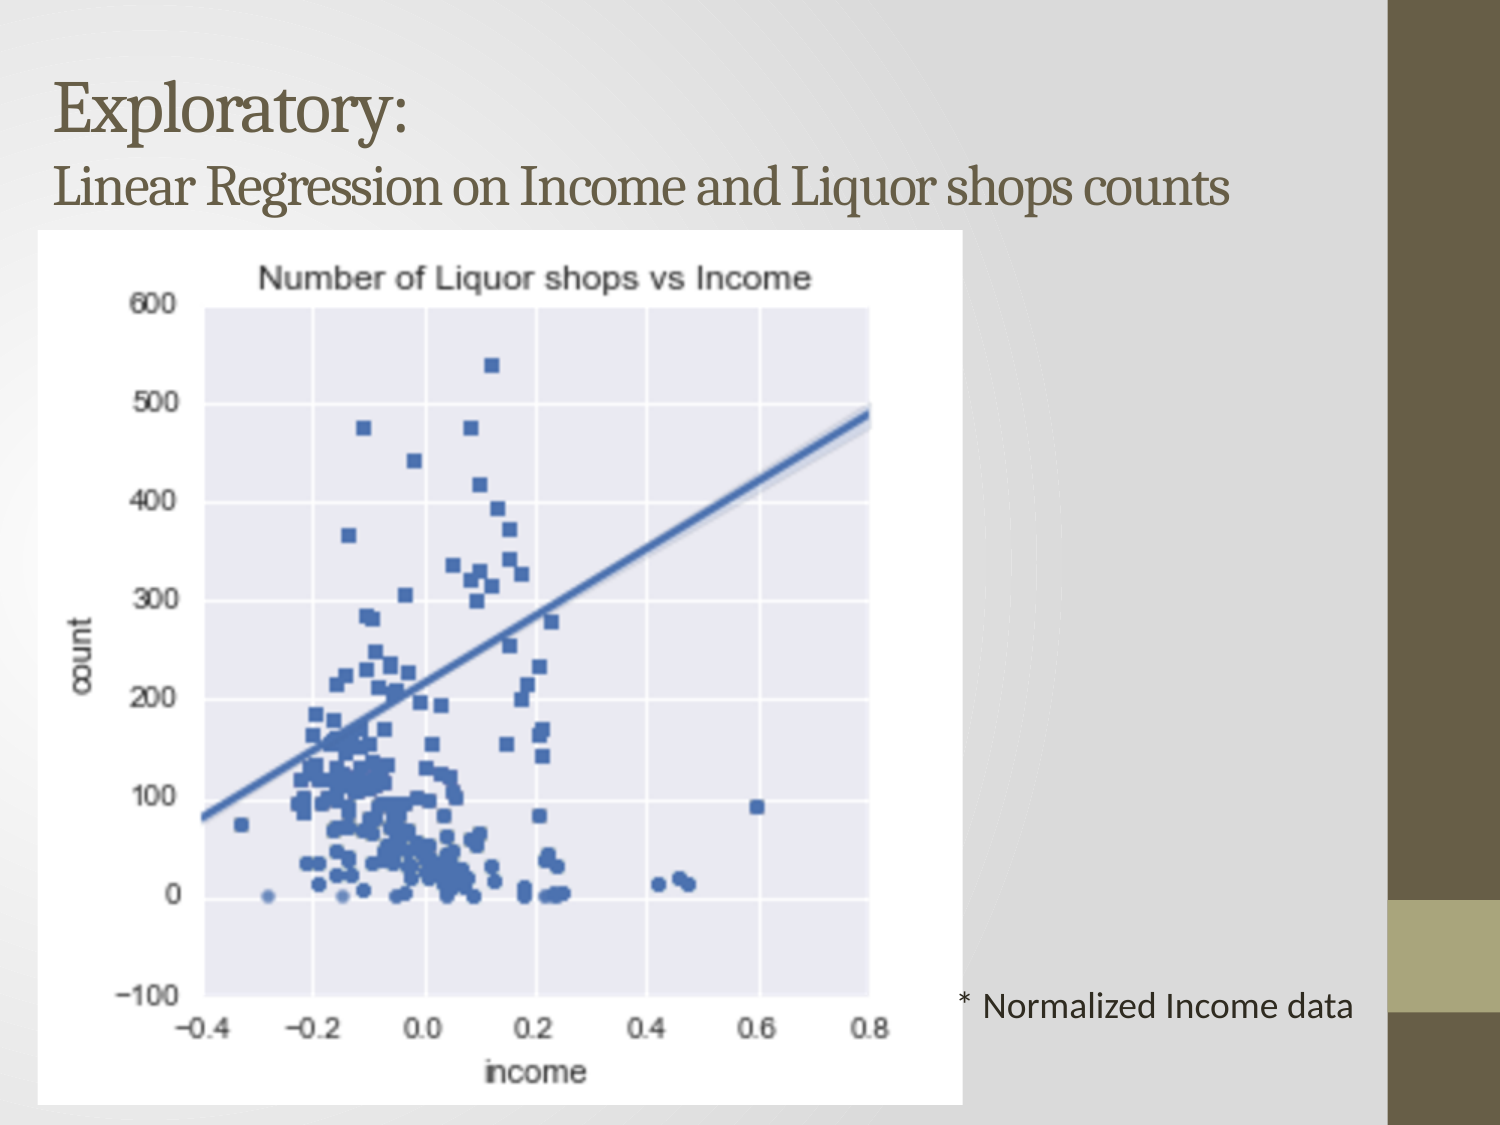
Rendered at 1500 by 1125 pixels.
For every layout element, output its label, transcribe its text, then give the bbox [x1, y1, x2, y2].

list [37, 230, 964, 1106]
text_box * Normalized Income data [974, 973, 1370, 1034]
title Exploratory: Linear Regression on Income and Liquor shops counts [37, 43, 1466, 231]
